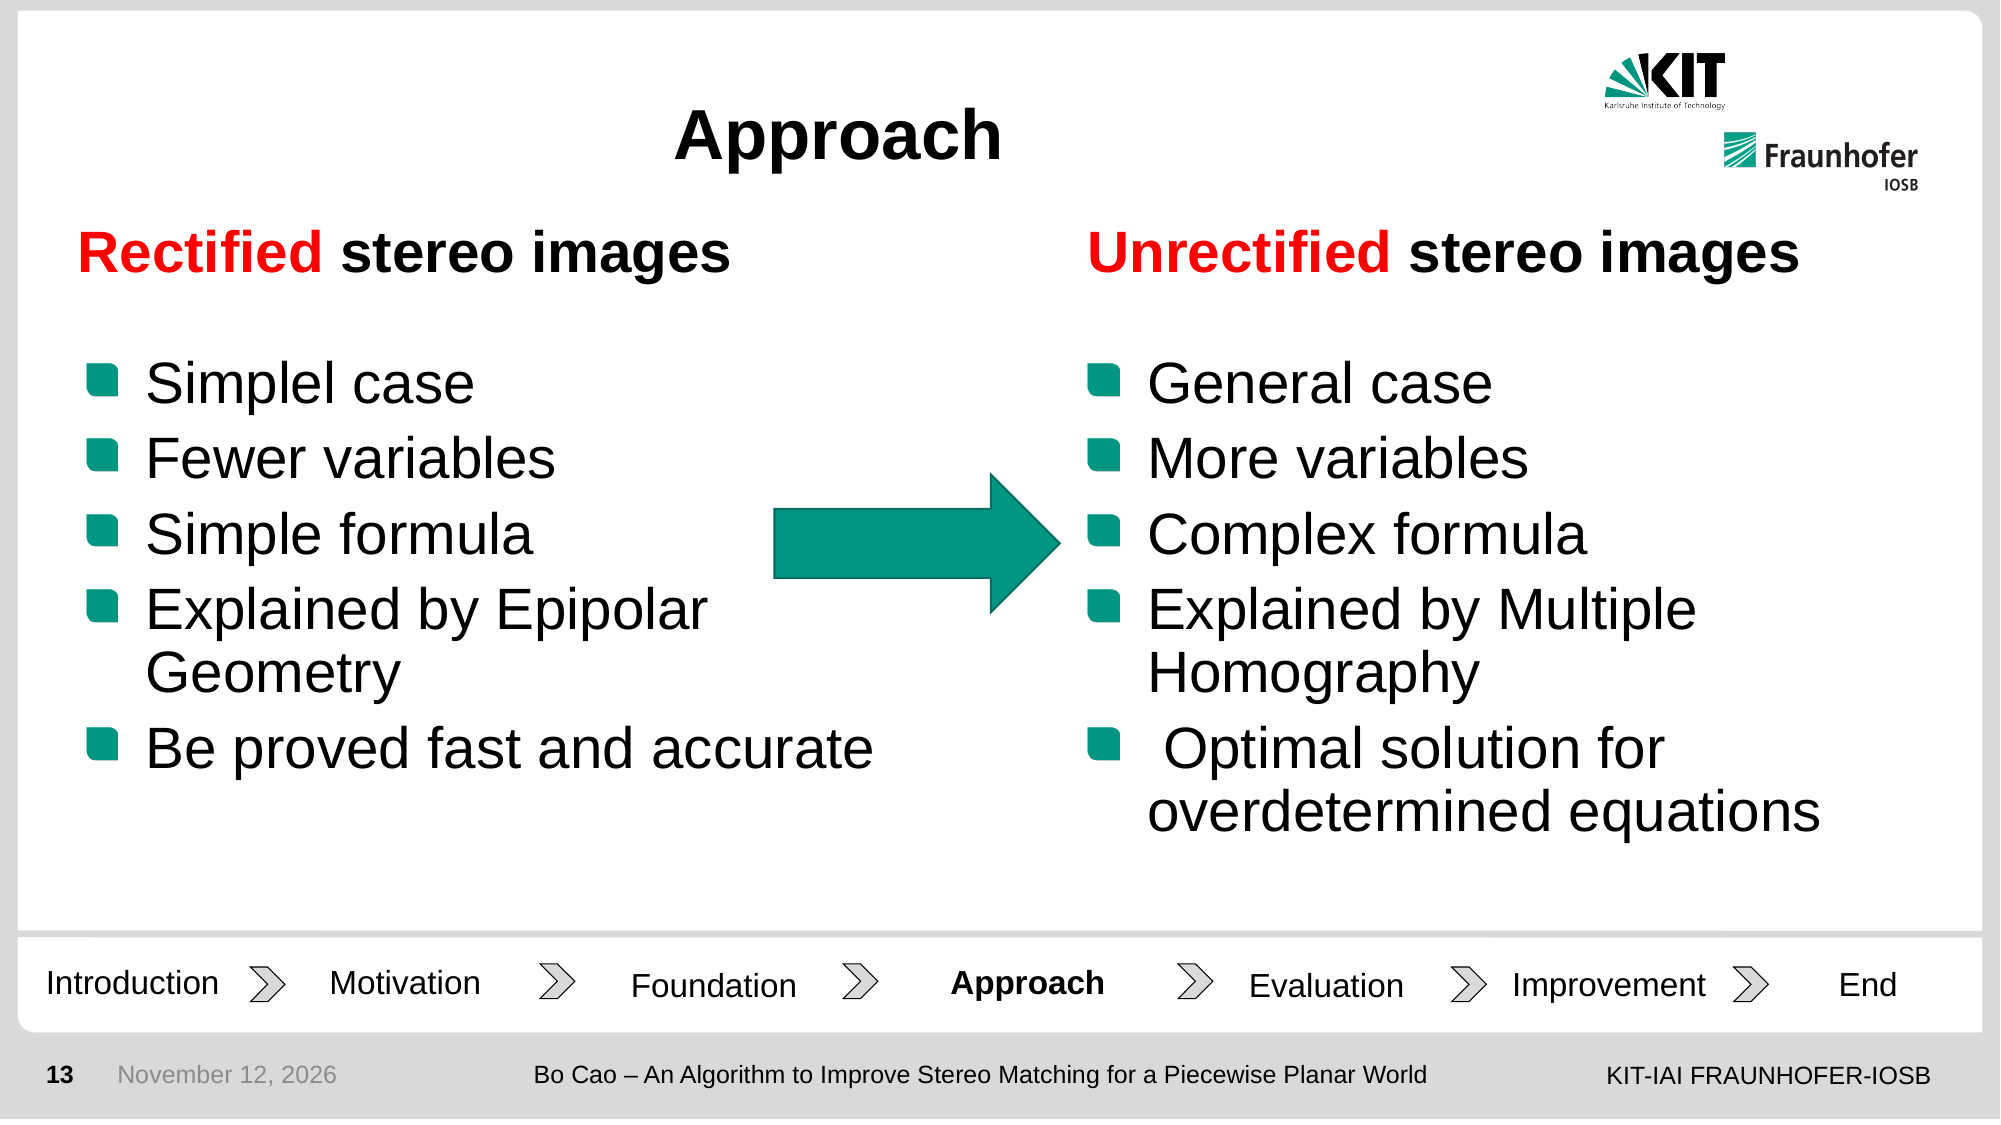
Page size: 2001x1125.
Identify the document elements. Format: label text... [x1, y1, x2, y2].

list Simplel case Fewer variables Simple formula Explained by Epipolar Geometry Be proved fast and accurate [86, 353, 913, 930]
text_box [773, 472, 1062, 615]
list Unrectified stereo images [1087, 182, 1914, 286]
list General case More variables Complex formula Explained by Multiple Homography Optimal solution for overdetermined equations [1087, 353, 1914, 930]
title Approach [86, 71, 1592, 175]
text_box Rectified stereo images [77, 182, 904, 286]
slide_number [118, 1058, 397, 1119]
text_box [7, 933, 1993, 1013]
picture [0, 0, 2000, 1119]
slide_number 13 [45, 1058, 118, 1119]
